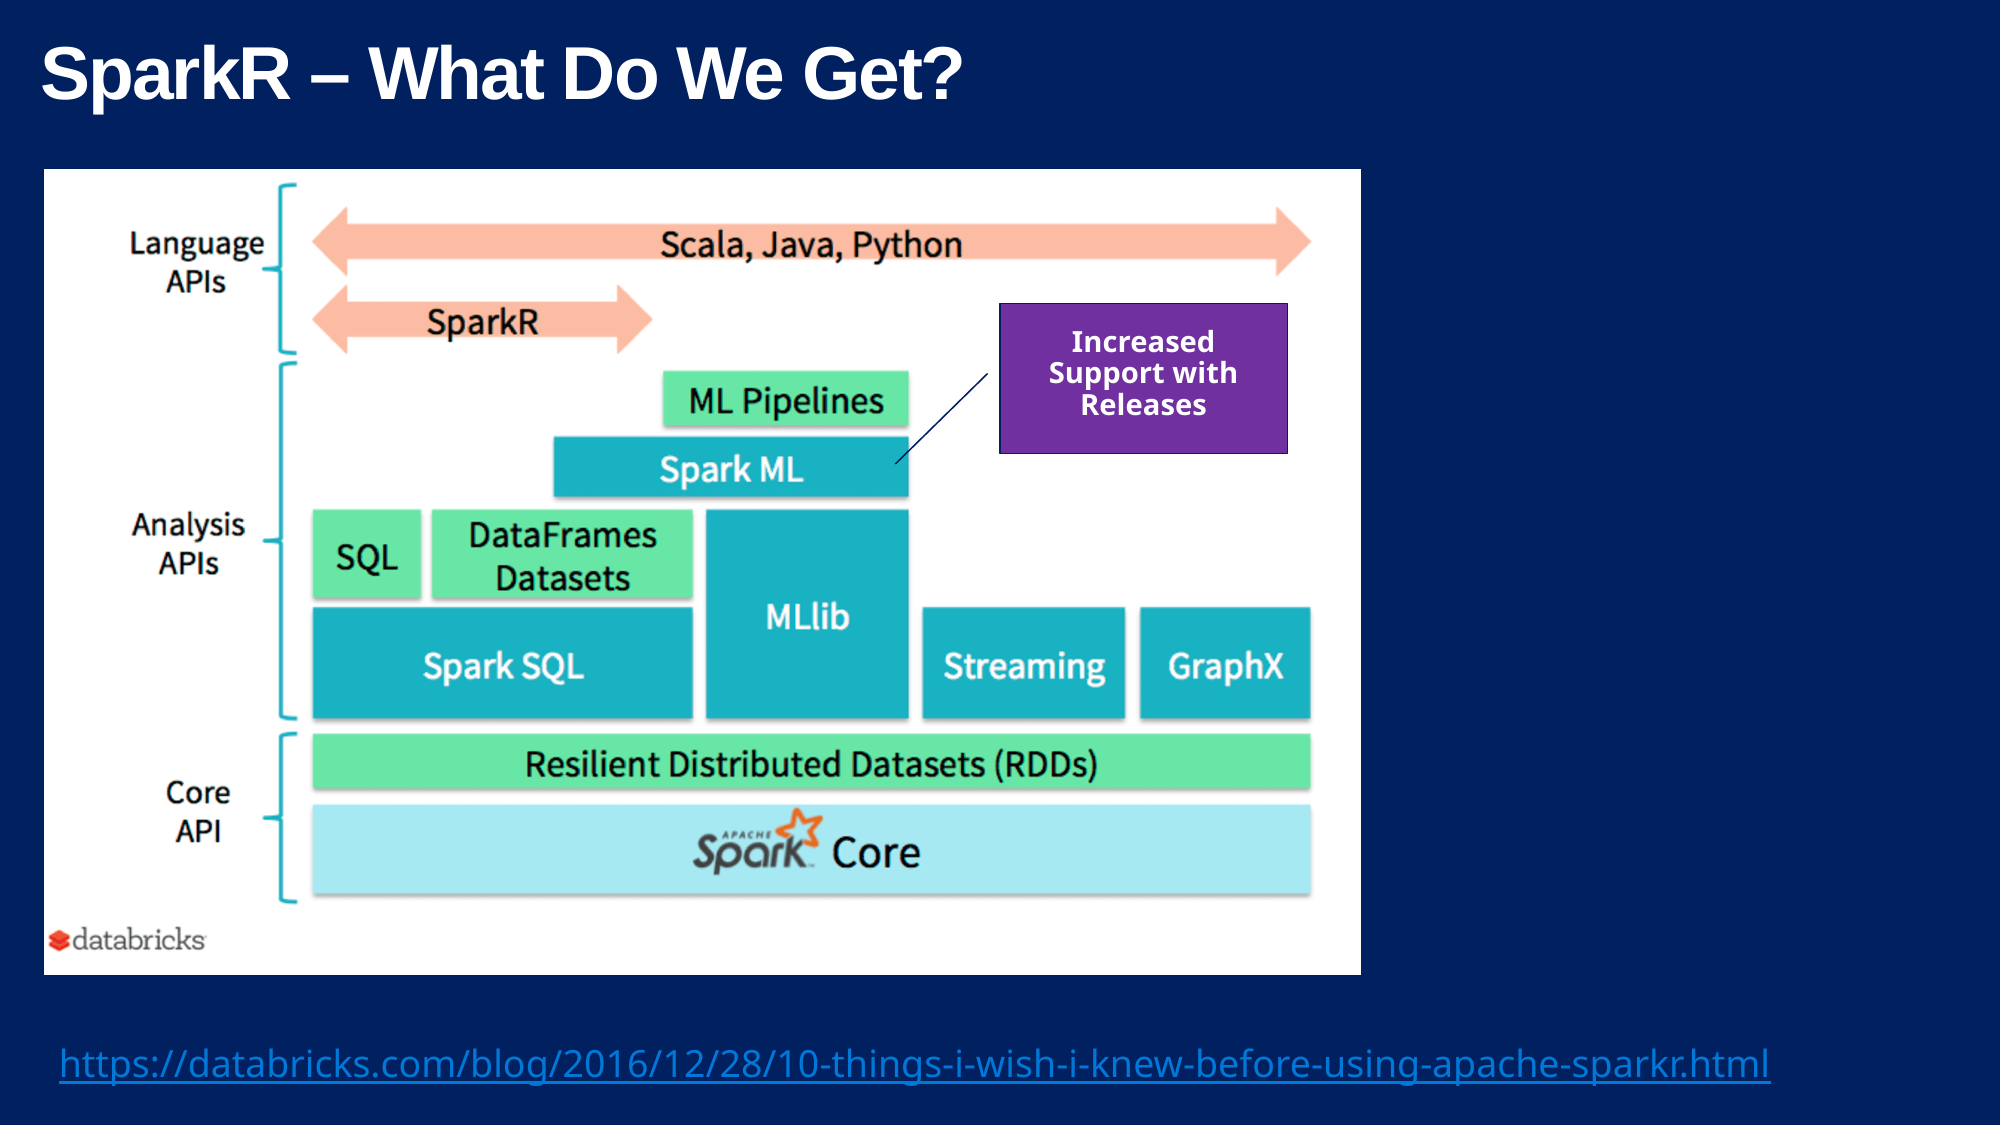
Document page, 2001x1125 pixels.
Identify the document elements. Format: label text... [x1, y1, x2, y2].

text_box https://databricks.com/blog/2016/12/28/10-things-i-wish-i-knew-before-using-apache-sparkr.html [43, 1033, 1927, 1099]
title SparkR – What Do We Get? [16, 20, 1634, 111]
picture [43, 169, 1361, 975]
